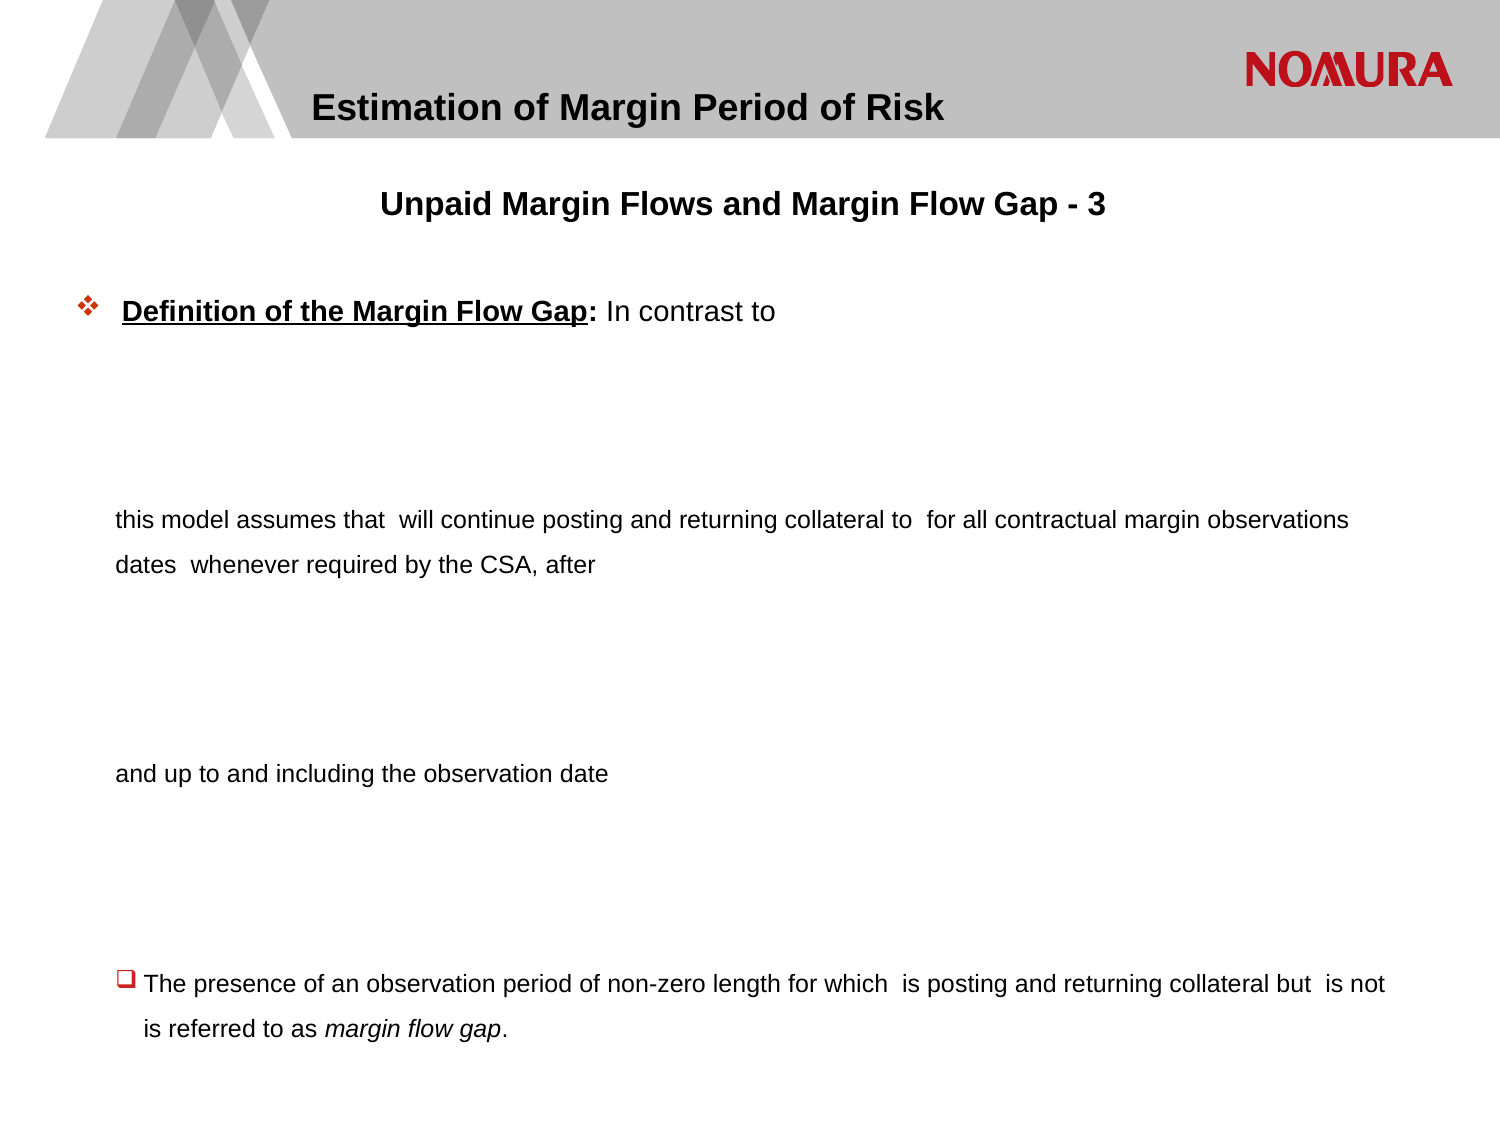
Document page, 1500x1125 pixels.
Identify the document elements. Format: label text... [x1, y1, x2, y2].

title Estimation of Margin Period of Risk [311, 9, 1223, 128]
